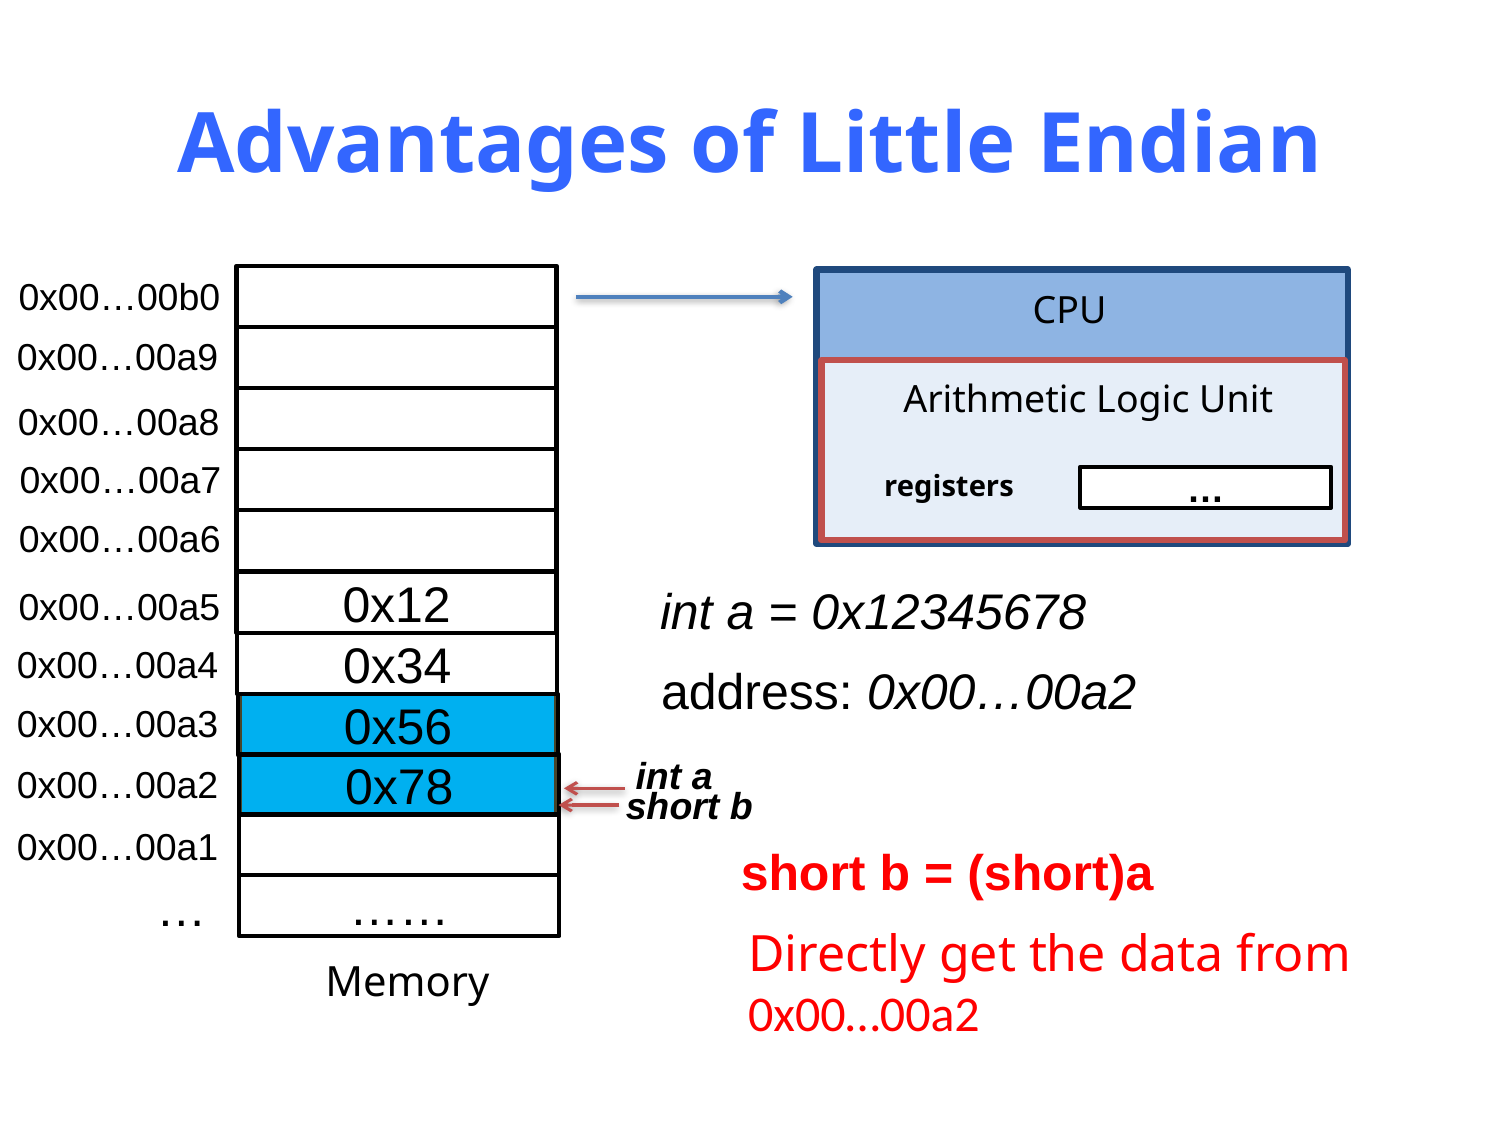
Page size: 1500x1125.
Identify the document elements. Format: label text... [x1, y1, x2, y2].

text_box 0x00…00a4 [1, 633, 233, 694]
text_box 0x78 [237, 752, 561, 812]
text_box [235, 390, 559, 451]
text_box 0x00…00a5 [3, 575, 235, 635]
text_box [234, 508, 559, 574]
text_box 0x00…00a8 [2, 390, 235, 450]
text_box Directly get the data from 0x00…00a2 [733, 914, 1379, 1109]
text_box 0x00…00a3 [1, 694, 233, 752]
text_box 0x12 [234, 574, 559, 631]
title Advantages of Little Endian [75, 45, 1425, 233]
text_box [816, 269, 1348, 545]
text_box Memory [310, 947, 505, 1012]
text_box 0x00…00a7 [4, 448, 236, 509]
text_box [236, 451, 559, 508]
text_box 0x00…00b0 [3, 265, 235, 326]
text_box 0x34 [235, 631, 559, 696]
text_box [234, 264, 559, 329]
text_box 0x00…00a9 [1, 325, 233, 386]
text_box 0x00…00a1 [1, 815, 233, 876]
text_box … [141, 876, 221, 945]
text_box 0x56 [236, 692, 560, 757]
text_box int a = 0x12345678 [645, 572, 1102, 648]
text_box 0x00…00a2 [1, 753, 233, 814]
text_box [558, 774, 770, 836]
text_box 0x00…00a6 [3, 507, 236, 568]
text_box int a [620, 744, 728, 773]
text_box address: 0x00…00a2 [646, 652, 1152, 787]
text_box [237, 812, 561, 873]
text_box [234, 329, 559, 390]
text_box short b = (short)a [726, 833, 1169, 909]
text_box …… [237, 873, 561, 938]
